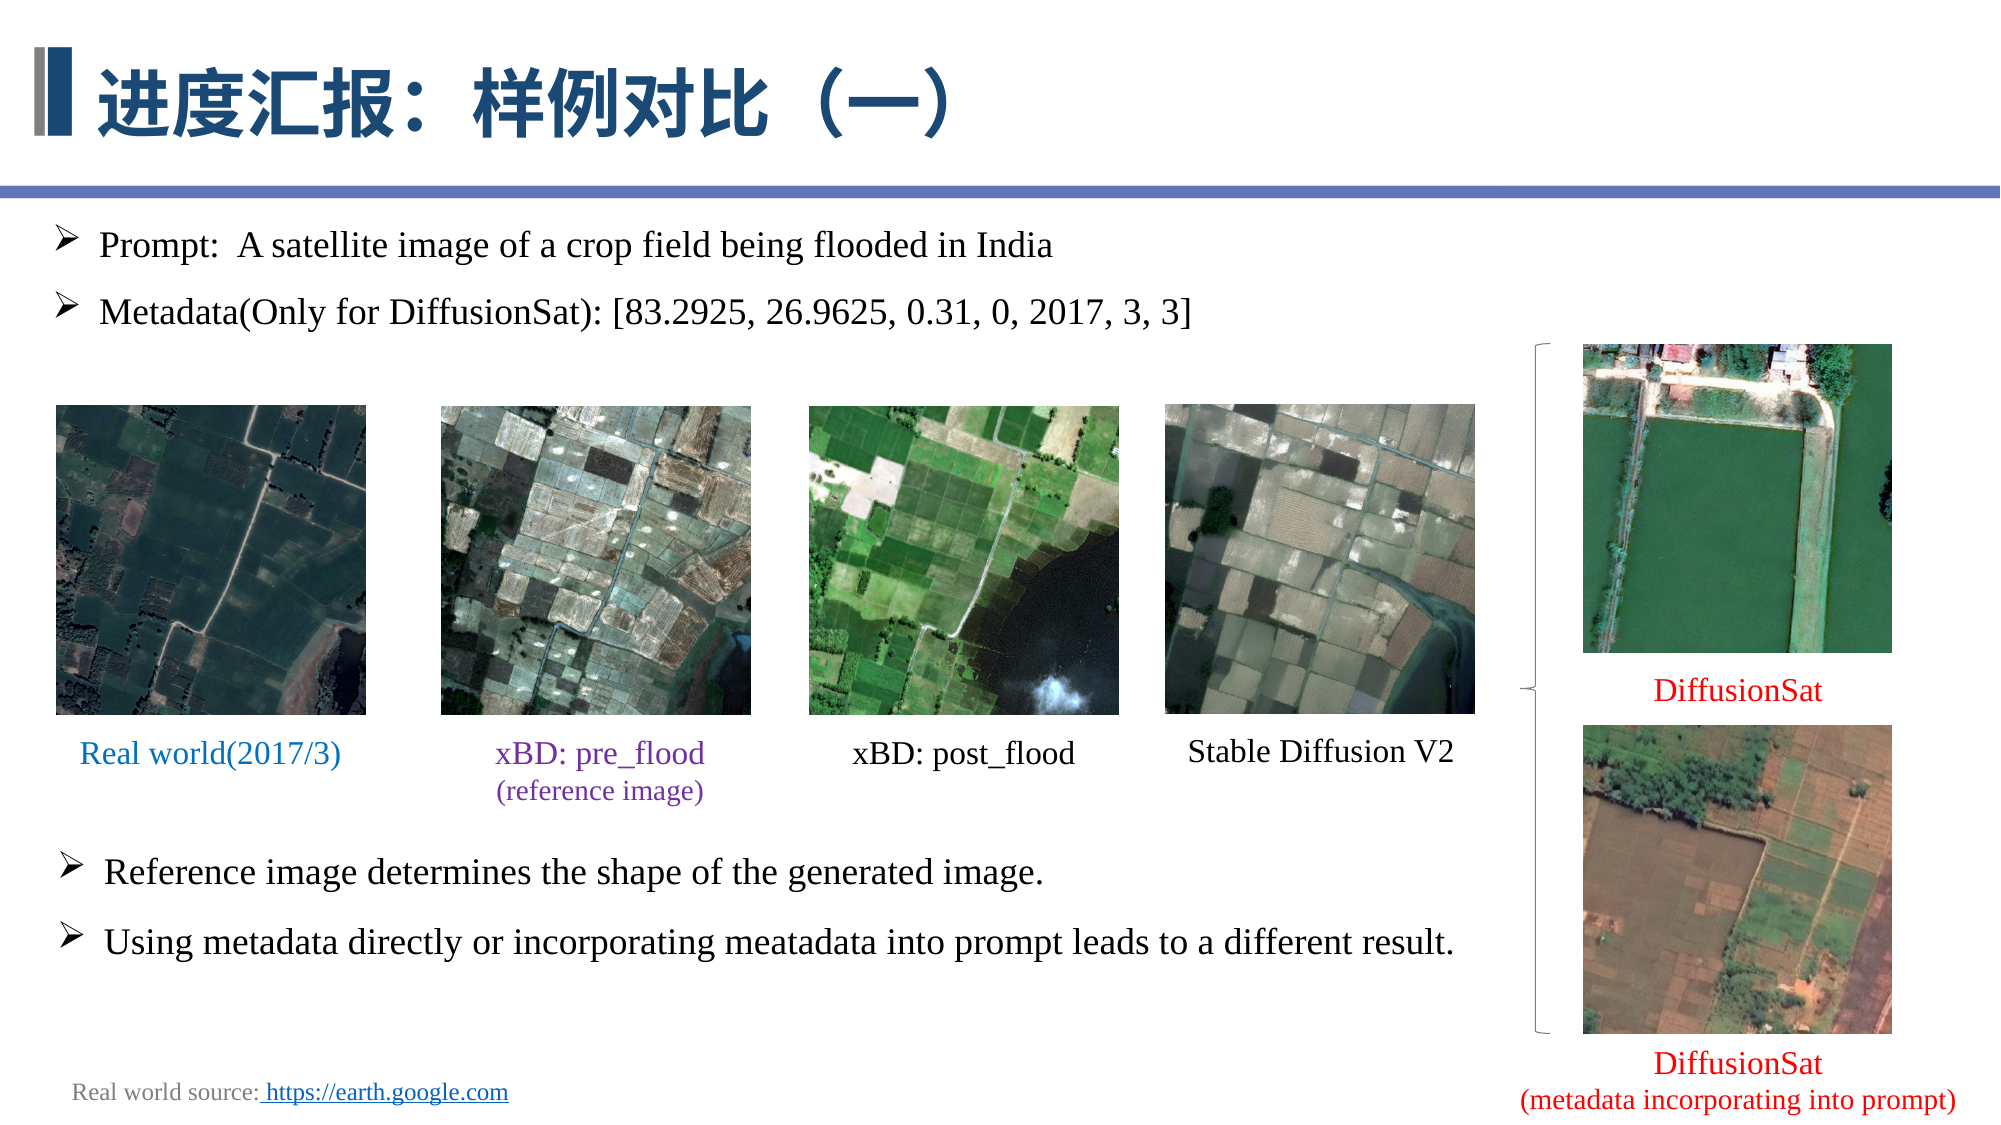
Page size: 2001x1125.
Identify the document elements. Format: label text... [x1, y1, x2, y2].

text_box Reference image determines the shape of the generated image. Using metadata directly or incorporating meatadata into prompt leads to a different result. [42, 840, 1472, 970]
picture [1583, 344, 1892, 653]
text_box Real world(2017/3) [64, 723, 357, 779]
text_box Prompt: A satellite image of a crop field being flooded in India Metadata(Only for DiffusionSat): [83.2925, 26.9625, 0.31, 0, 2017, 3, 3] [37, 230, 2000, 340]
text_box xBD: post_flood [837, 723, 1091, 779]
picture [56, 405, 366, 715]
picture [0, 0, 2000, 230]
text_box Stable Diffusion V2 [1172, 721, 1470, 777]
text_box Real world source: https://earth.google.com [56, 1067, 905, 1125]
picture [441, 406, 751, 715]
picture [809, 406, 1119, 715]
picture [1583, 725, 1892, 1034]
text_box xBD: pre_flood (reference image) [480, 723, 721, 814]
picture [1165, 404, 1475, 714]
text_box DiffusionSat [1638, 661, 1839, 716]
text_box [1520, 343, 1551, 1034]
text_box DiffusionSat (metadata incorporating into prompt) [1497, 1033, 1980, 1123]
